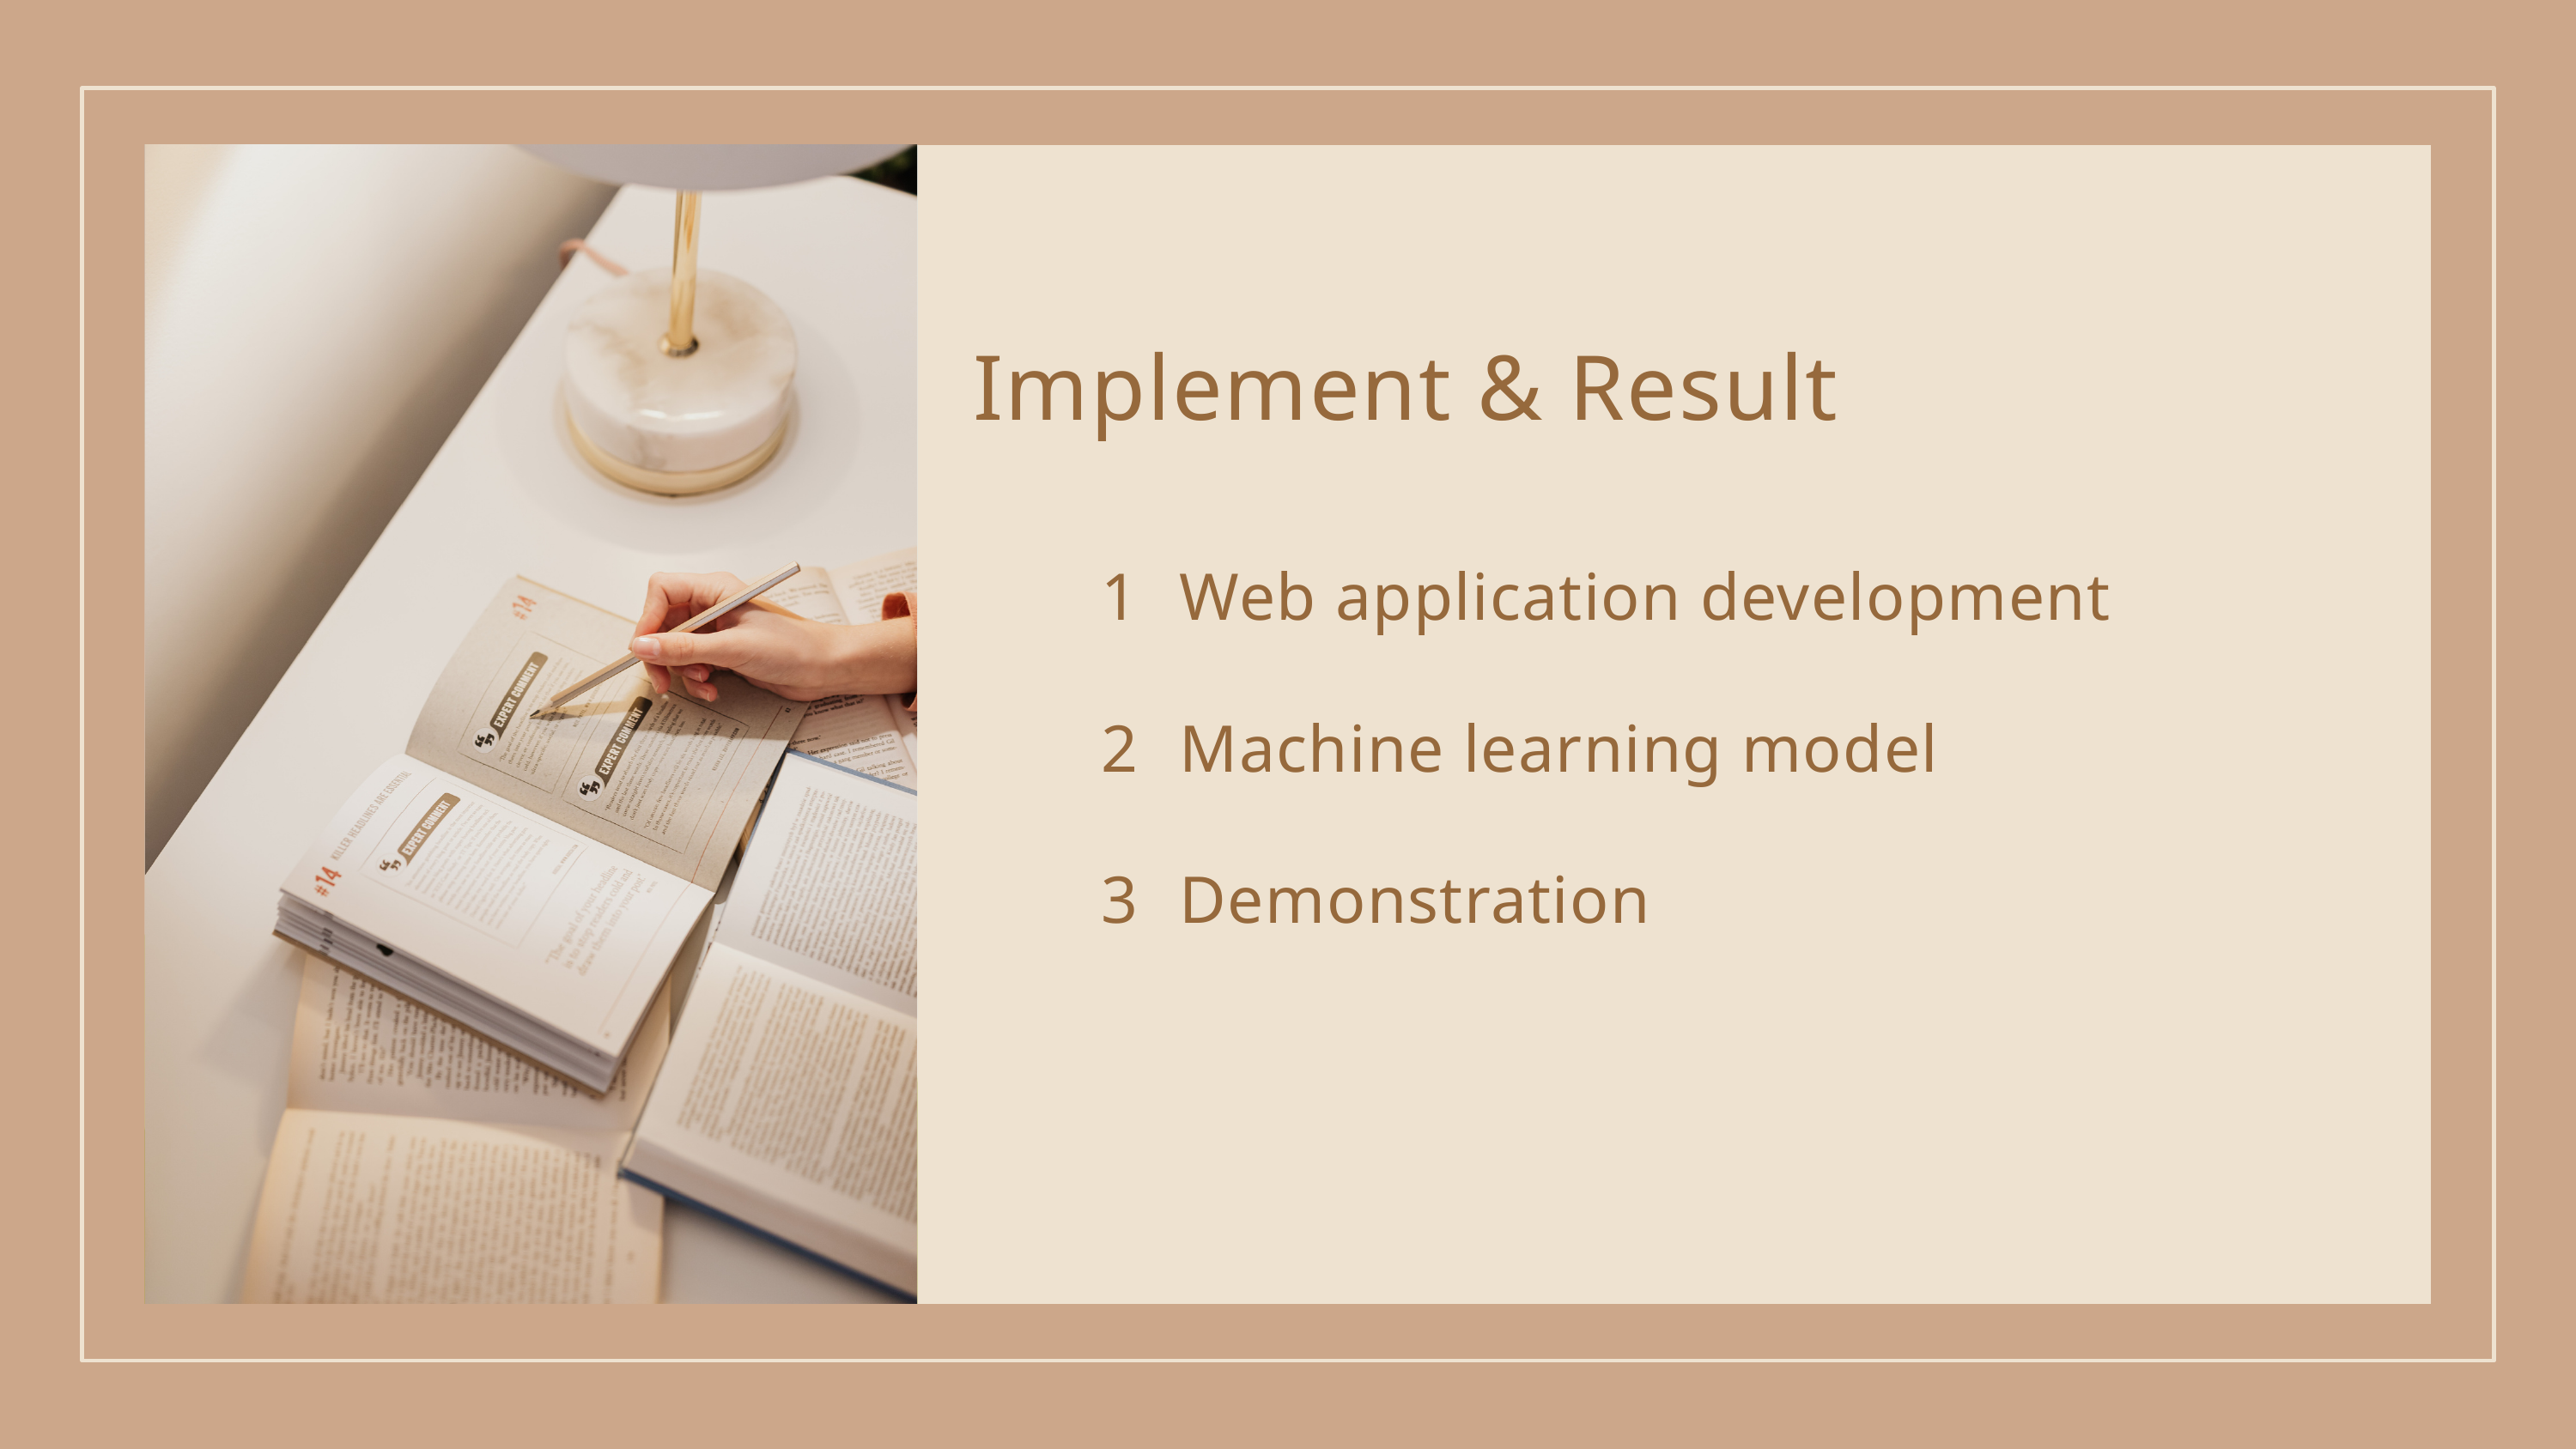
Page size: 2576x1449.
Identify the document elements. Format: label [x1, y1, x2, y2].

text_box [82, 88, 2494, 1361]
text_box [920, 144, 2432, 1304]
text_box [144, 144, 918, 1304]
